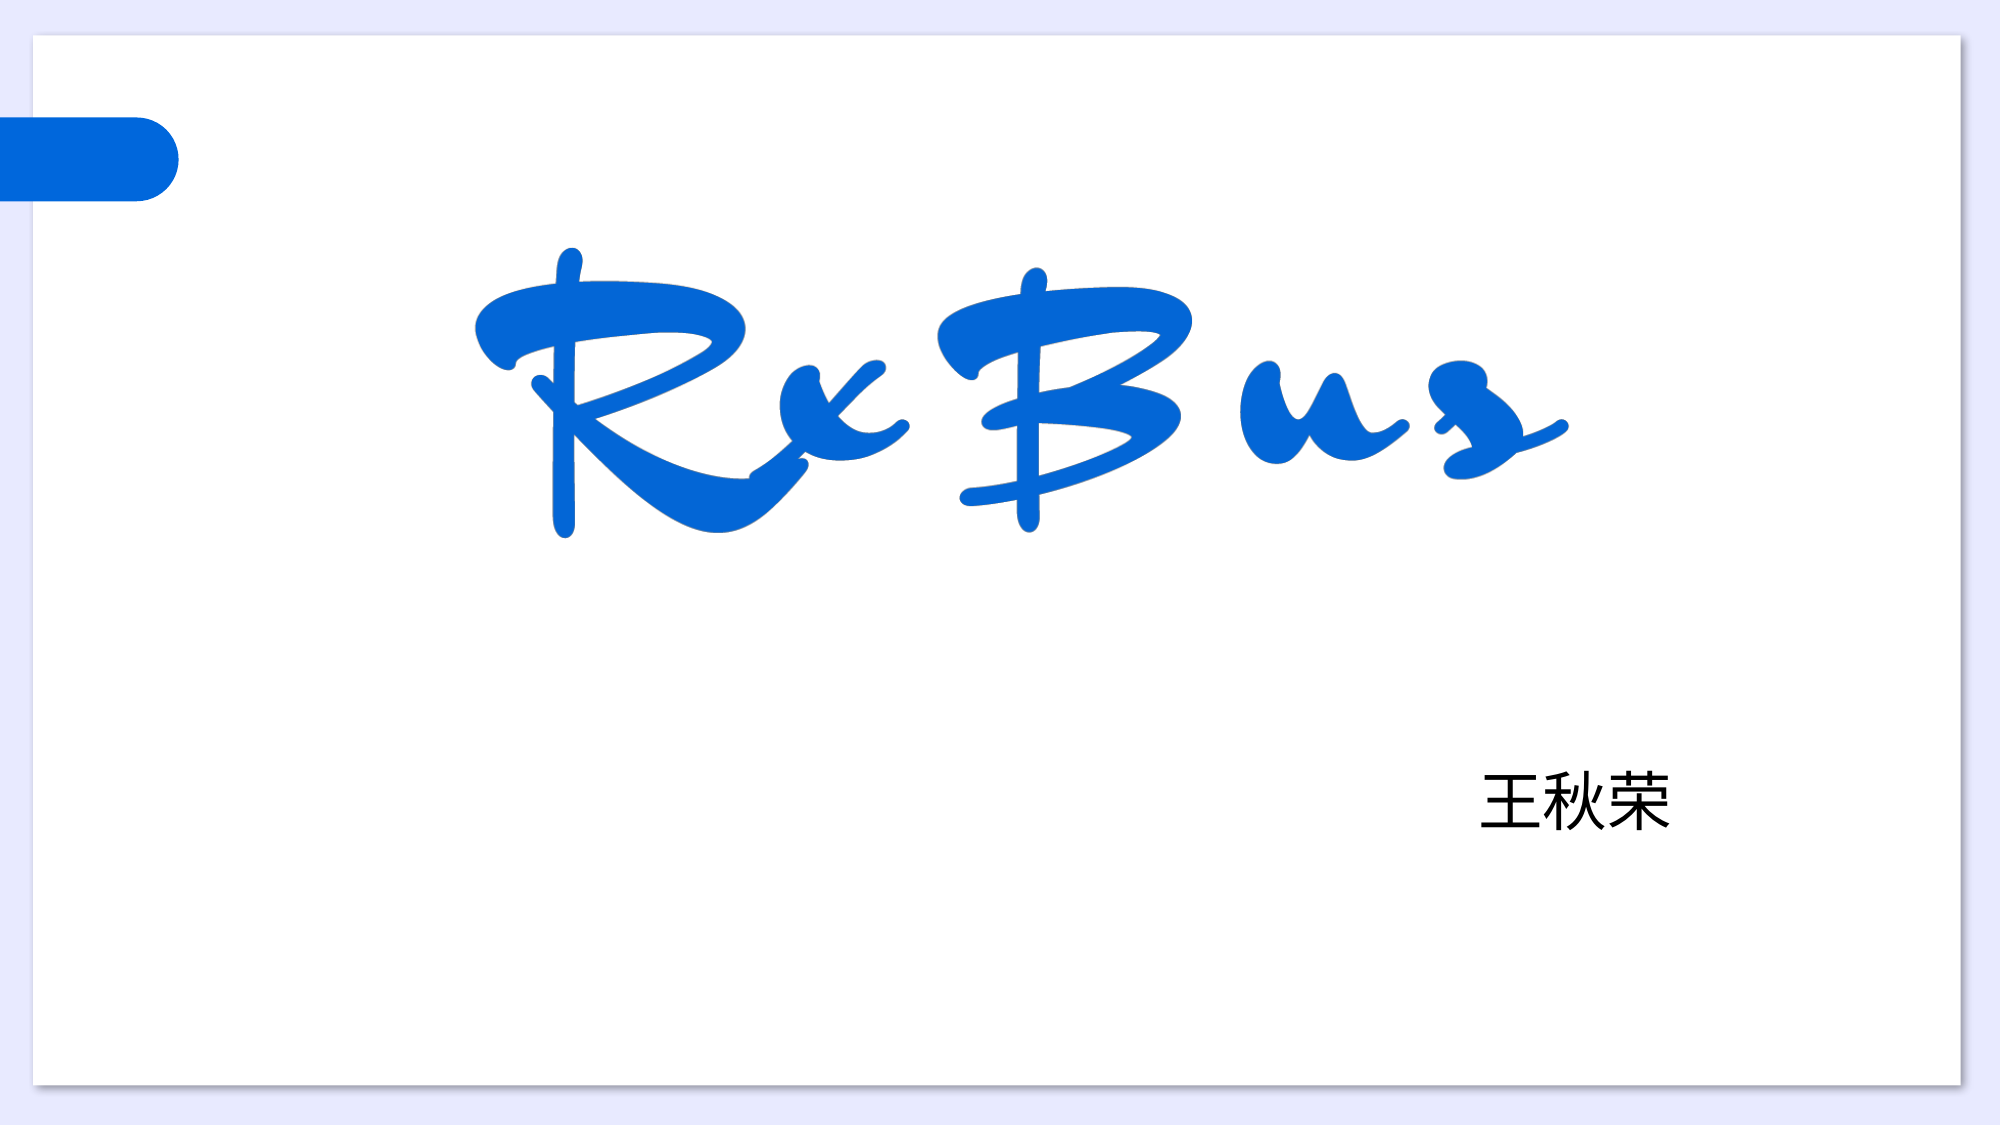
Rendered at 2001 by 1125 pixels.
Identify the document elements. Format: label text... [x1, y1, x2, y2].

picture [441, 208, 1612, 586]
text_box [0, 117, 179, 202]
list 王秋荣 [716, 751, 2000, 939]
text_box [33, 35, 1961, 1086]
